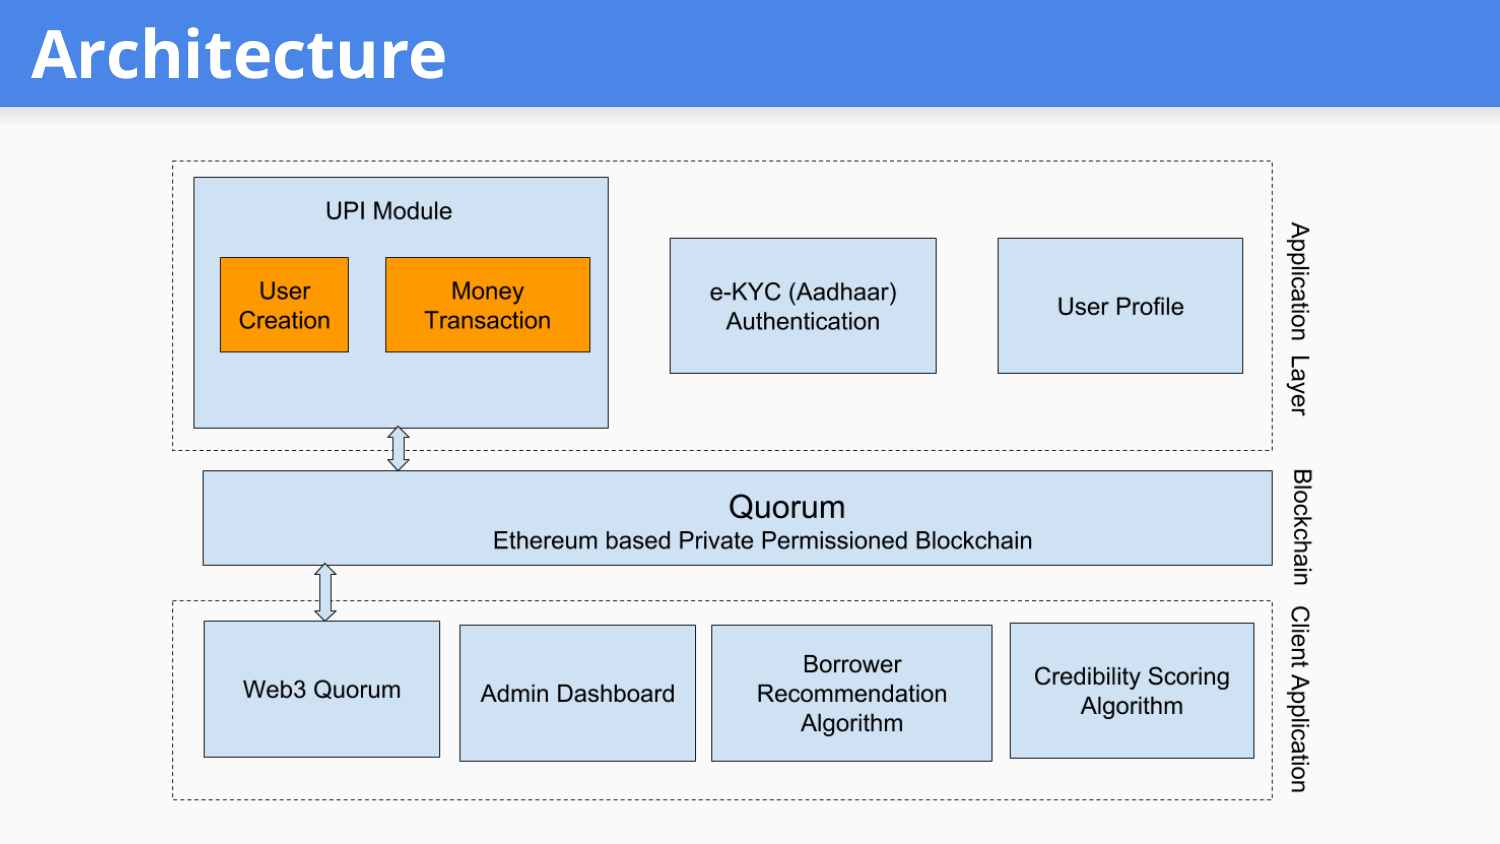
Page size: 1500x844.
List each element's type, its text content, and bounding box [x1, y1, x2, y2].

title Architecture [16, 2, 1464, 102]
picture [94, 126, 1358, 844]
